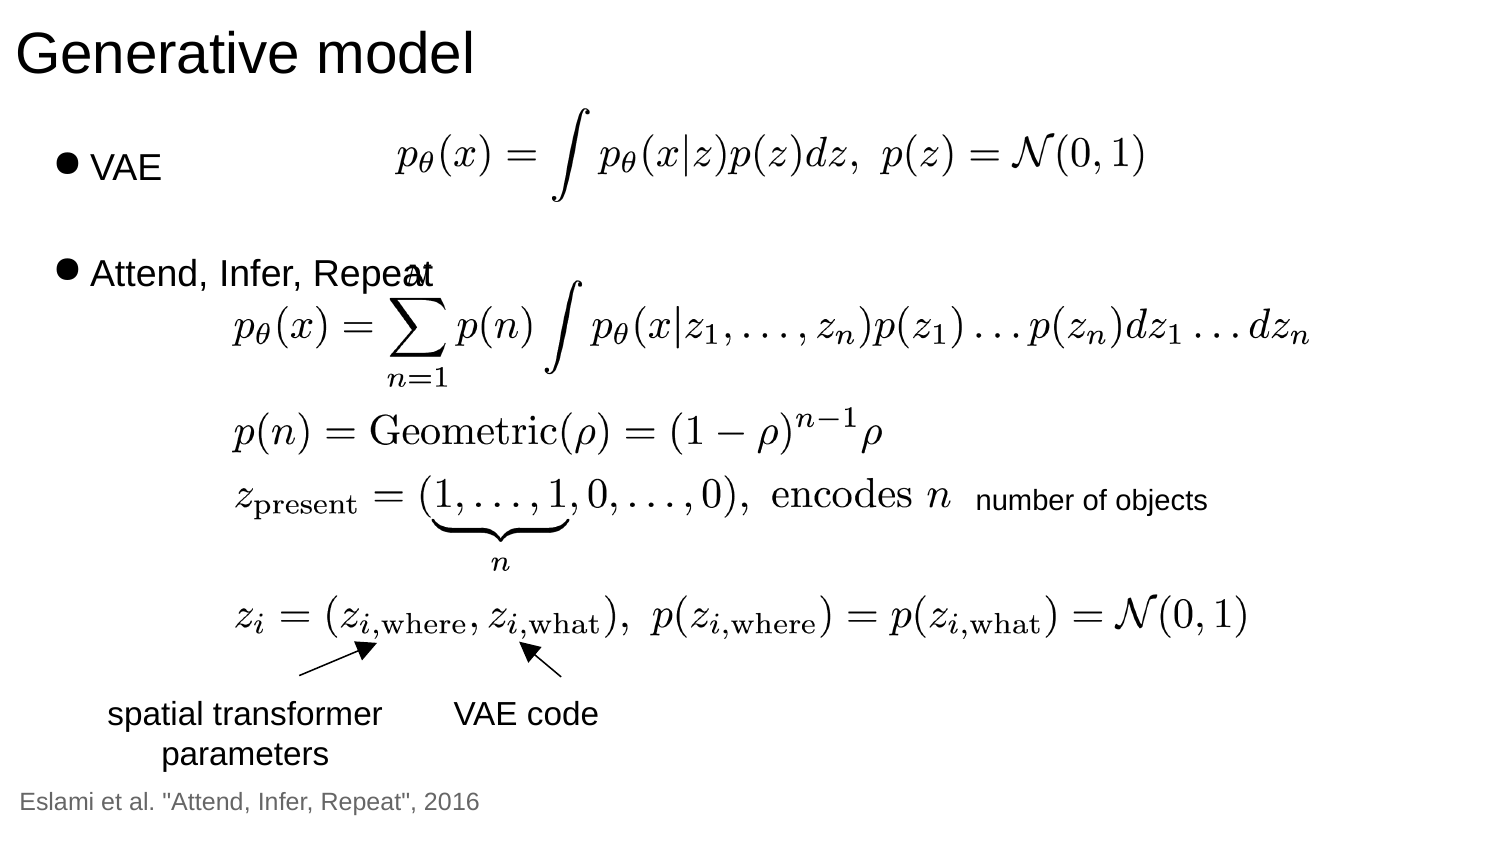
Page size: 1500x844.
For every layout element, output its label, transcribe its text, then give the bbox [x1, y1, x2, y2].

list VAE Attend, Infer, Repeat [0, 121, 1449, 765]
picture [395, 107, 1145, 203]
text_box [298, 642, 378, 676]
text_box Eslami et al. "Attend, Infer, Repeat", 2016 [4, 770, 1403, 827]
picture [231, 264, 1309, 640]
title Generative model [0, 0, 1398, 94]
text_box VAE code [439, 676, 684, 733]
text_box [518, 641, 562, 678]
text_box spatial transformer parameters [52, 676, 439, 733]
